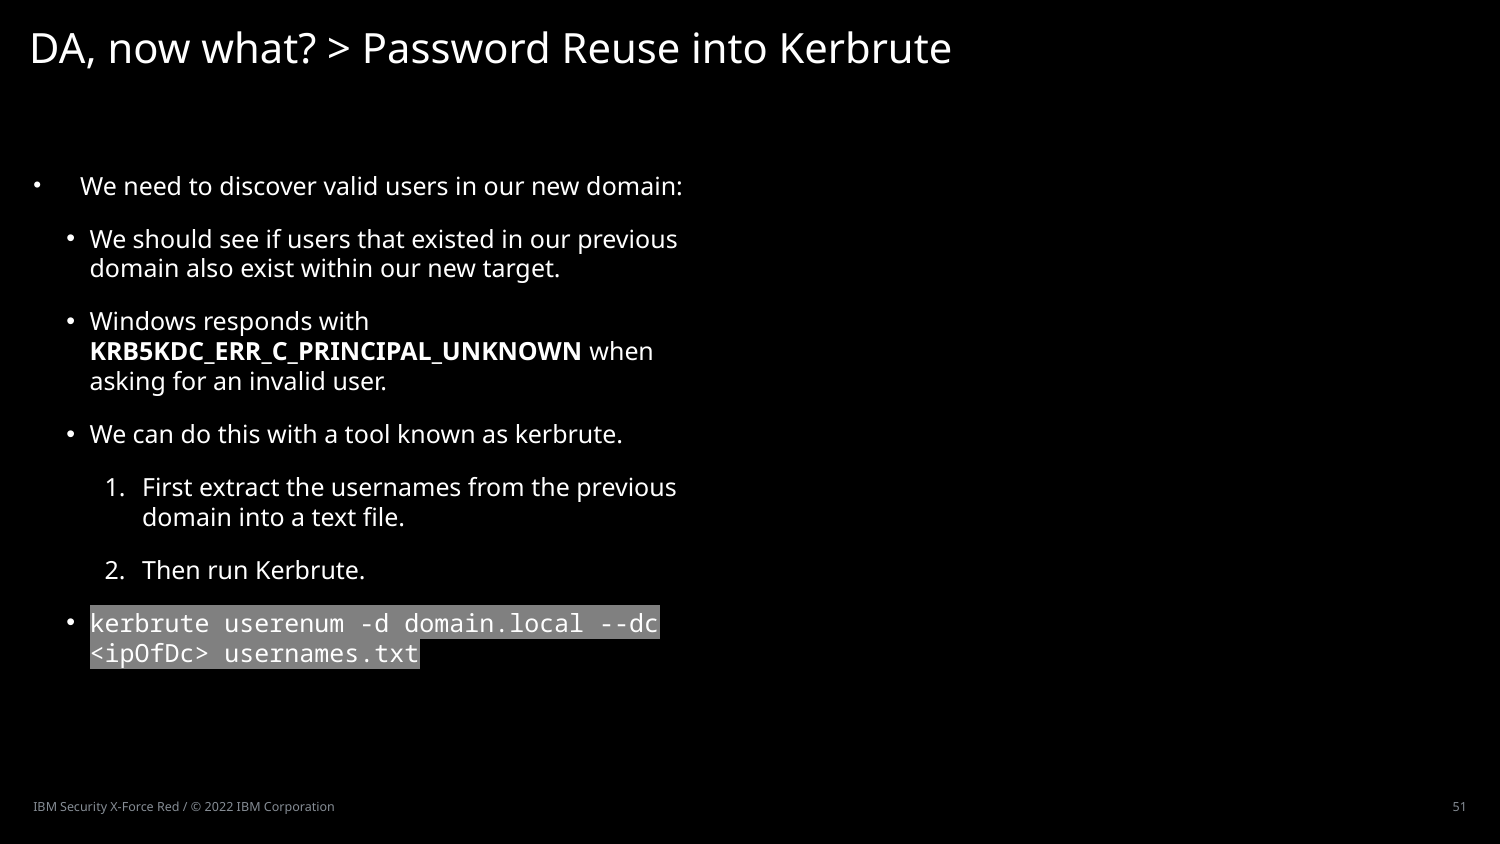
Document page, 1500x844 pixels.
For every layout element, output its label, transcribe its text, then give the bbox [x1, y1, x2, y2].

text_box [374, 788, 1497, 824]
footer IBM Security X-Force Red / © 2022 IBM Corporation [33, 793, 374, 821]
title DA, now what? > Password Reuse into Kerbrute [29, 27, 1500, 143]
list We need to discover valid users in our new domain: We should see if users that existed in our previous domain also exist within our new target. Windows responds with KRB5KDC_ERR_C_PRINCIPAL_UNKNOWN when asking for an invalid user. We can do this with a tool known as kerbrute. First extract the usernames from the previous domain into a text file. Then run Kerbrute. kerbrute userenum -d domain.local --dc <ipOfDc> usernames.txt [33, 170, 716, 674]
